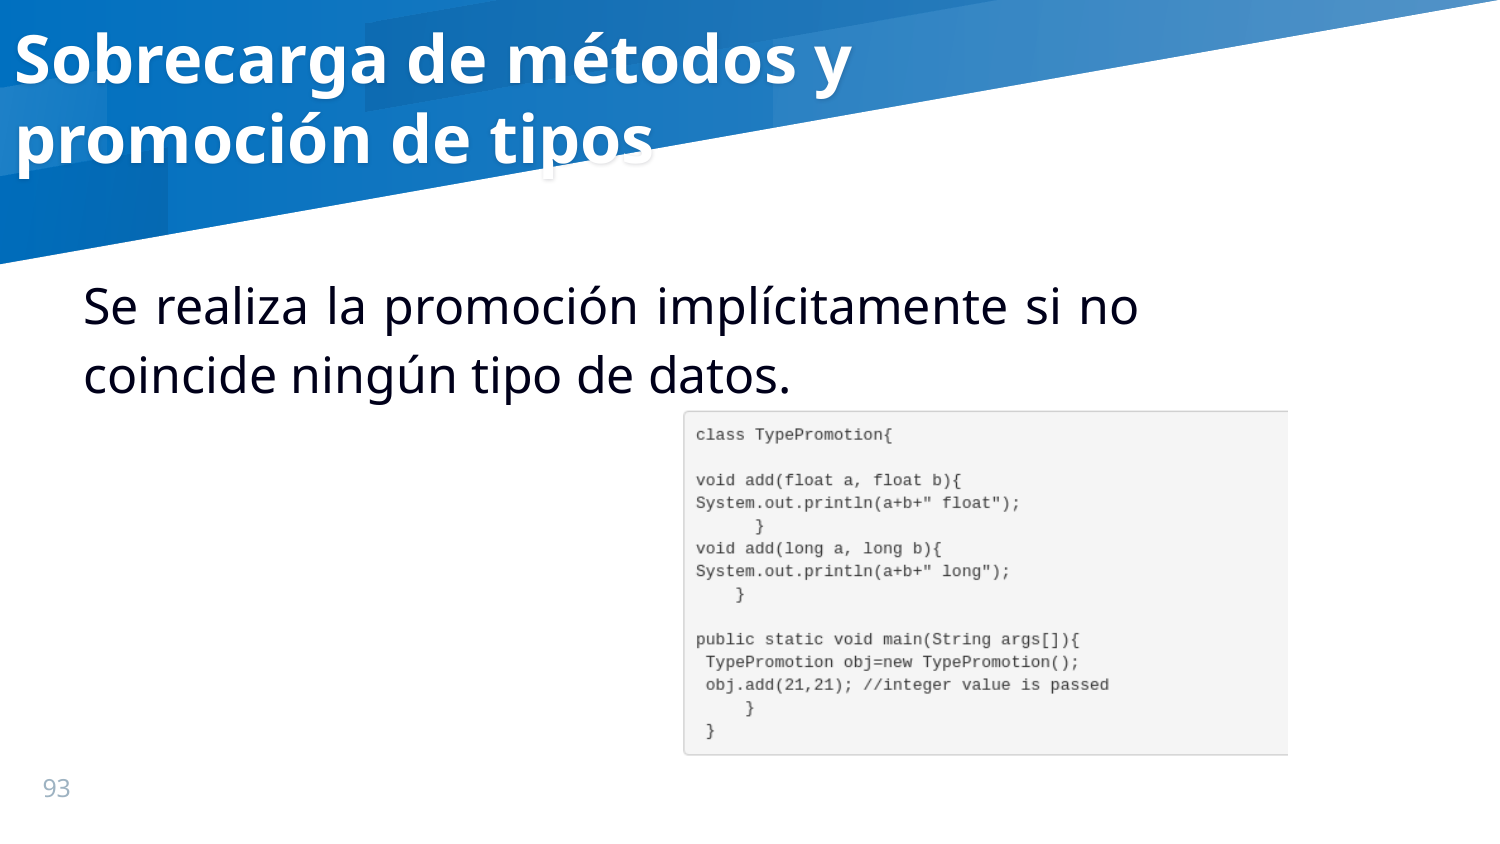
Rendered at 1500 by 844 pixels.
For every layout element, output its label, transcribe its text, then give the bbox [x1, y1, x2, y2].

list Se realiza la promoción implícitamente si no coincide ningún tipo de datos. Salida: 42 long [83, 265, 1141, 744]
title Sobrecarga de métodos y promoción de tipos [14, 0, 1362, 194]
picture [672, 401, 1289, 767]
slide_number 93 [42, 766, 122, 807]
